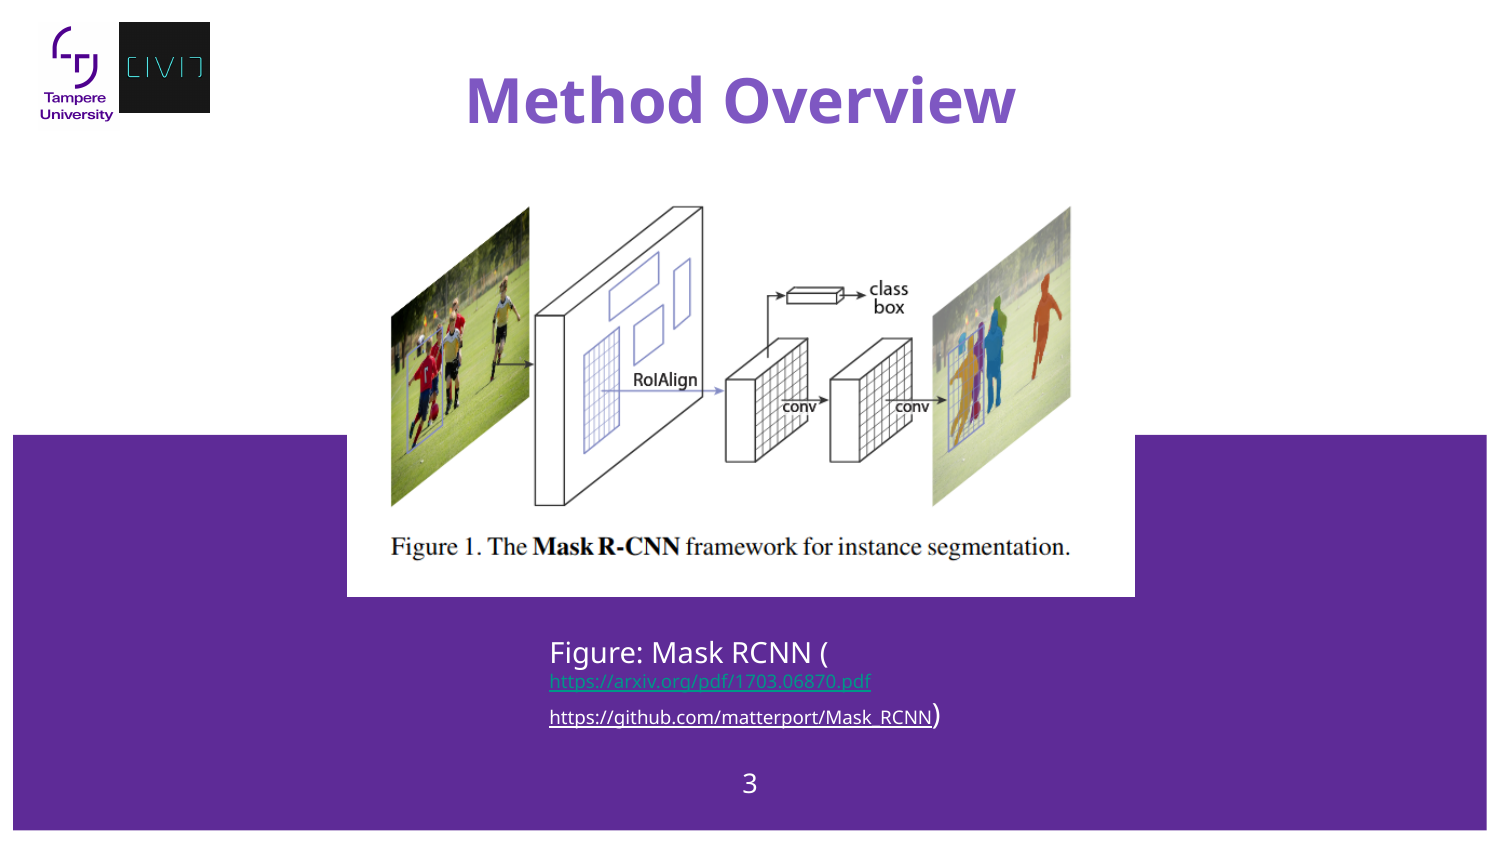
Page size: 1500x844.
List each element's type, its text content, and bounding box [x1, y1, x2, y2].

picture [347, 174, 1135, 597]
text_box Figure: Mask RCNN (https://arxiv.org/pdf/1703.06870.pdf https://github.com/matterport/Mask_RCNN) [534, 619, 966, 743]
title Method Overview [69, 20, 1413, 152]
picture [38, 22, 210, 131]
text_box ‹#› [704, 752, 795, 817]
